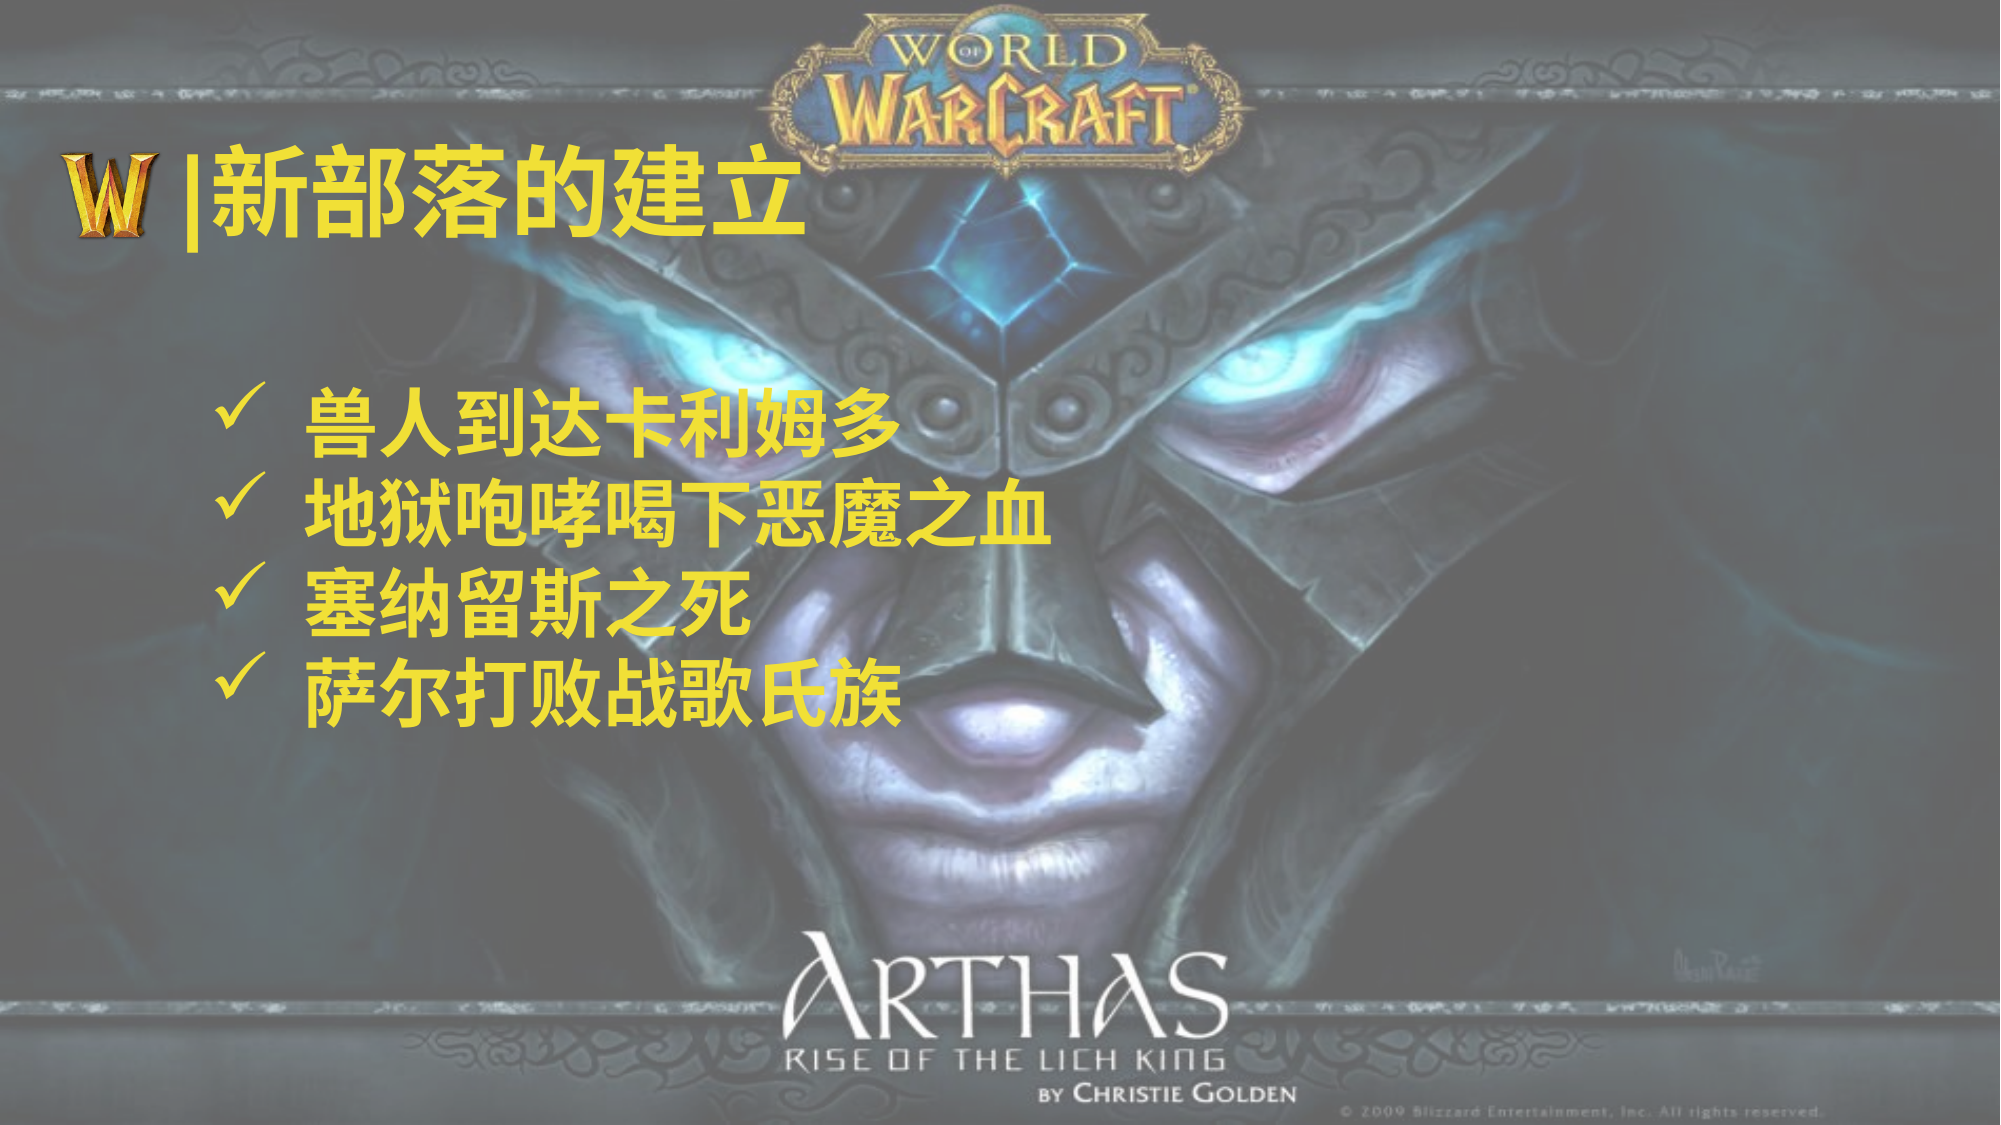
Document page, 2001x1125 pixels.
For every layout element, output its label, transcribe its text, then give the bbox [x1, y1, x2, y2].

title 新部落的建立 [195, 135, 1921, 260]
text_box 兽人到达卡利姆多 地狱咆哮喝下恶魔之血 塞纳留斯之死 萨尔打败战歌氏族 [195, 369, 1552, 744]
picture [51, 140, 168, 248]
